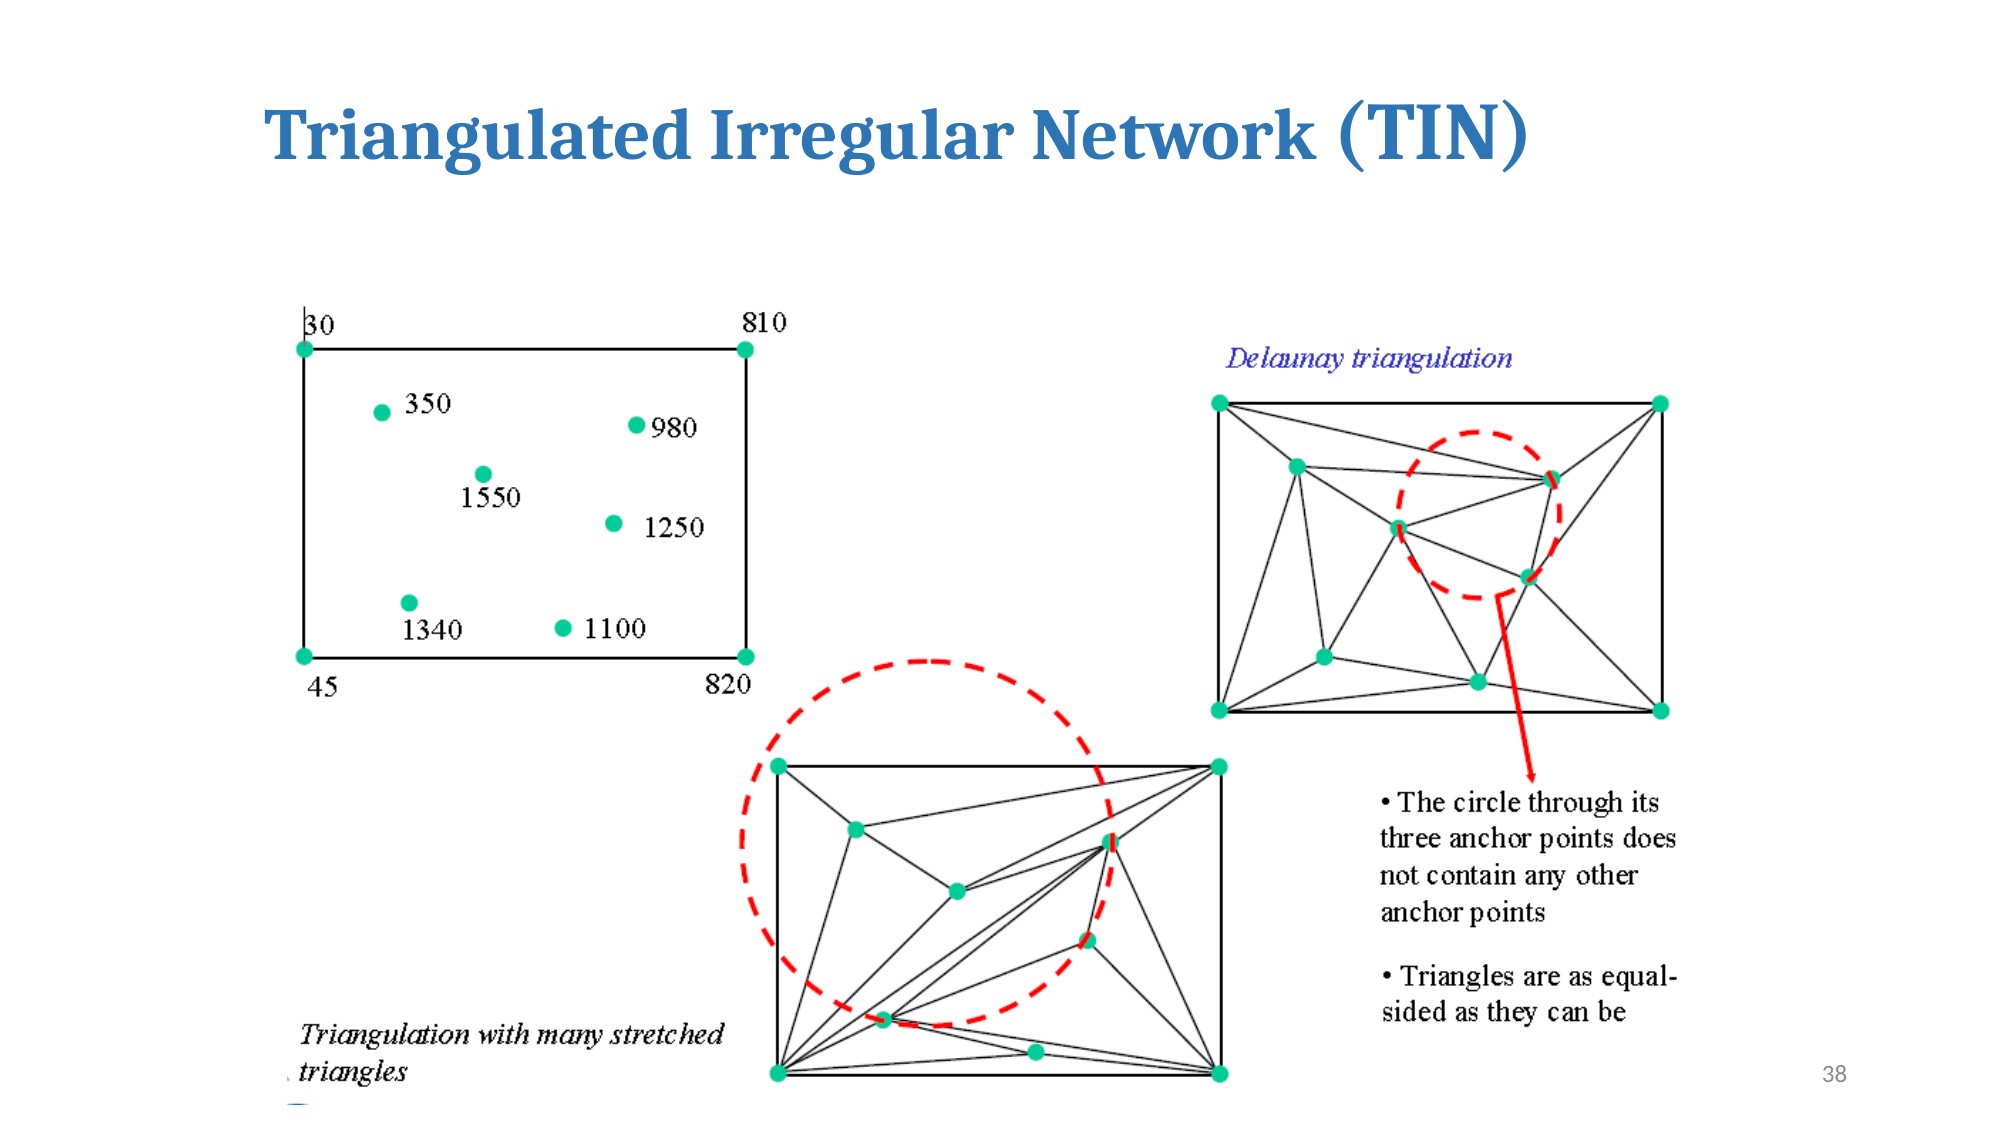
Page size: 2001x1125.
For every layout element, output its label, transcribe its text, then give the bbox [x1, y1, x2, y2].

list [286, 283, 1695, 1105]
title Triangulated Irregular Network (TIN) [249, 0, 1863, 275]
slide_number 38 [1695, 1042, 1863, 1103]
